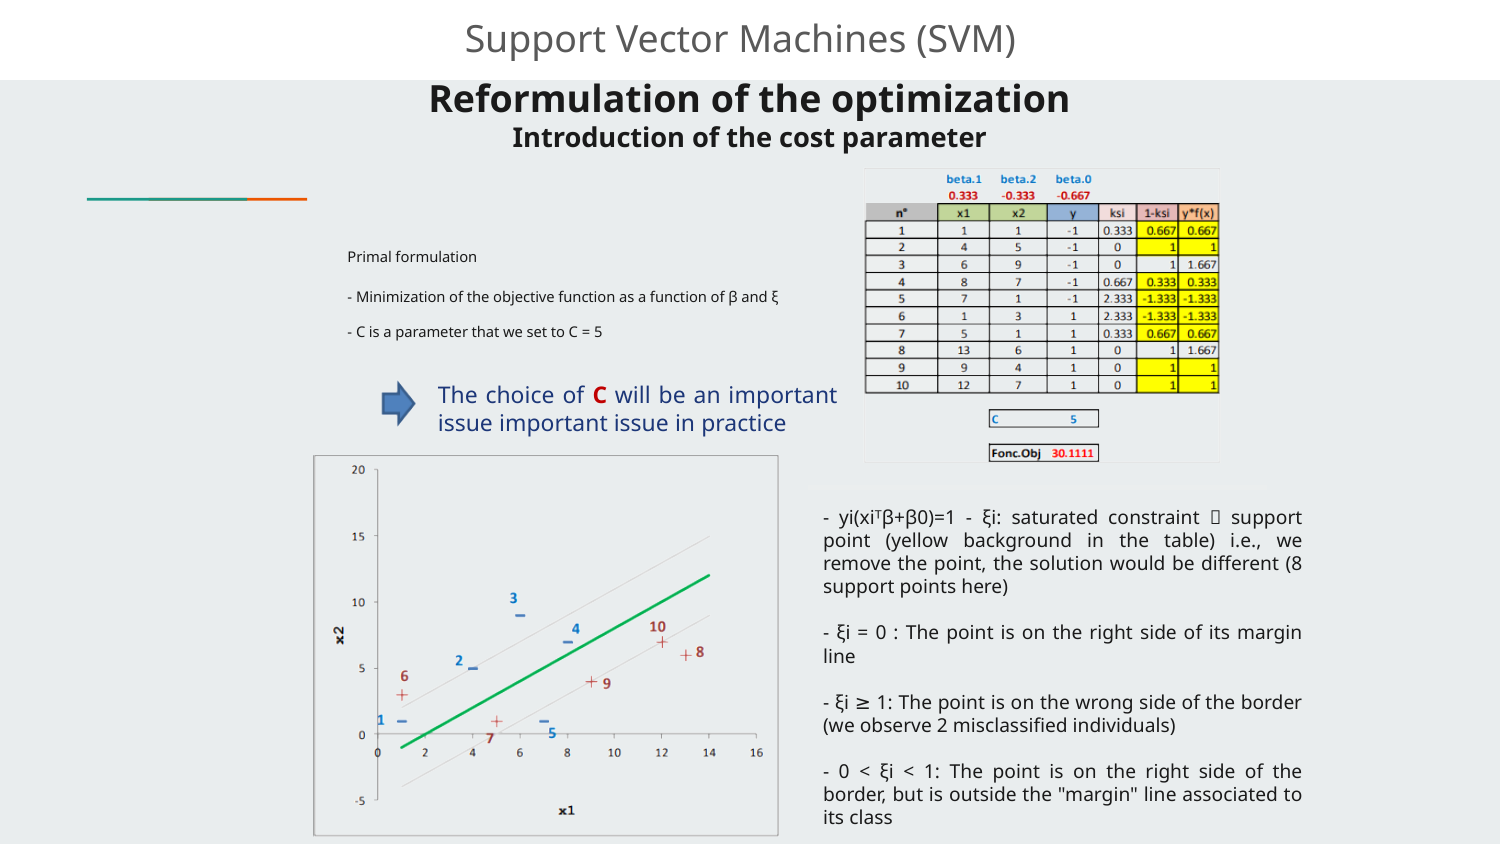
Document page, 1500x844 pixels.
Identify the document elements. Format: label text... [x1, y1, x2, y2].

title Reformulation of the optimization Introduction of the cost parameter [36, 59, 1464, 169]
text_box - yi(xiᵀβ+β0)=1 - ξi: saturated constraint  support point (yellow background in the table) i.e., we remove the point, the solution would be different (8 support points here) - ξi = 0 : The point is on the right side of its margin line - ξi ≥ 1: The point is on the wrong side of the border (we observe 2 misclassified individuals) - 0 < ξi < 1: The point is on the right side of the border, but is outside the "margin" line associated to its class [1273, 490, 1318, 844]
picture [308, 158, 1268, 844]
subtitle Support Vector Machines (SVM) [367, 0, 1114, 80]
